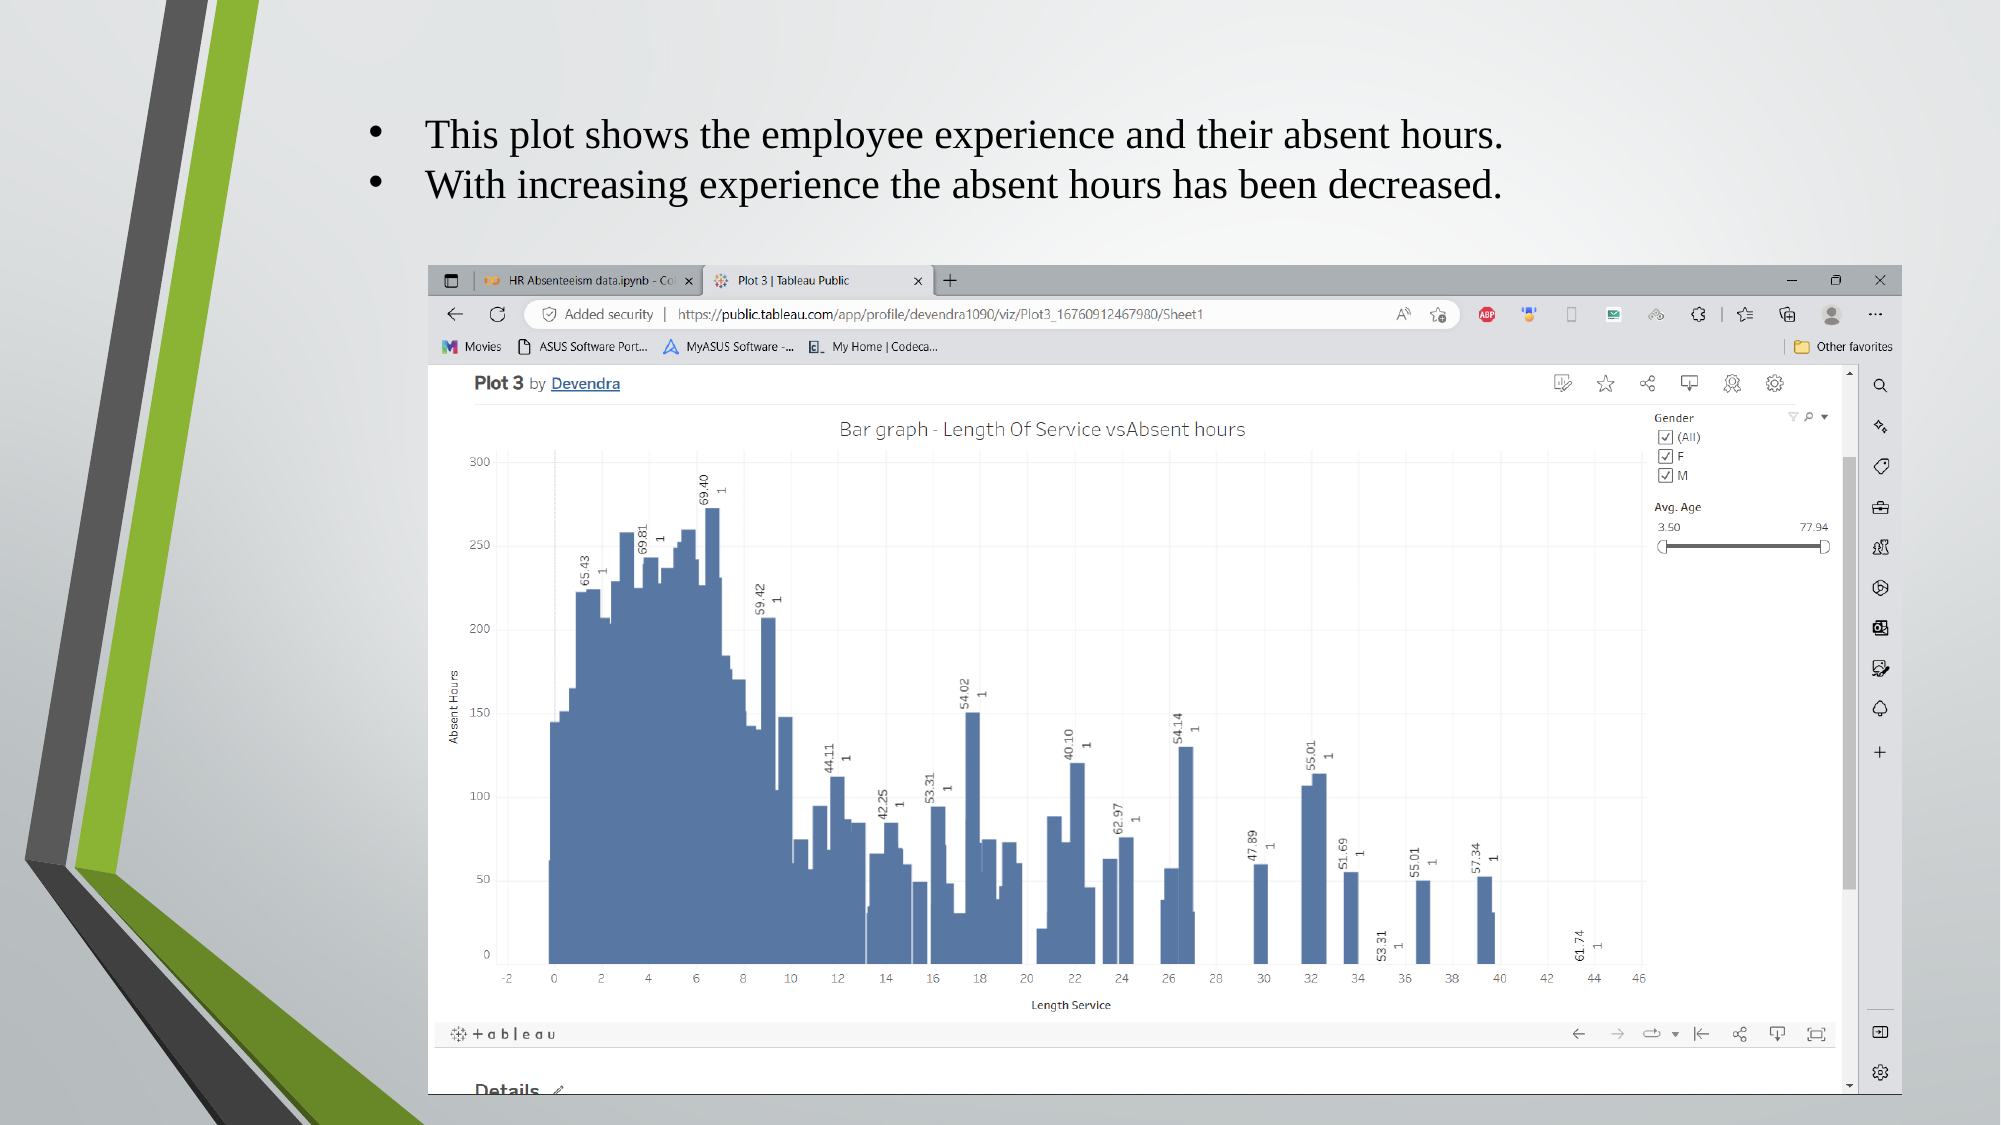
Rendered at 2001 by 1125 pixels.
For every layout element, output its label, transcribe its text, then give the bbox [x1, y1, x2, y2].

text_box This plot shows the employee experience and their absent hours. With increasing experience the absent hours has been decreased. [353, 98, 1933, 214]
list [428, 265, 1902, 1095]
